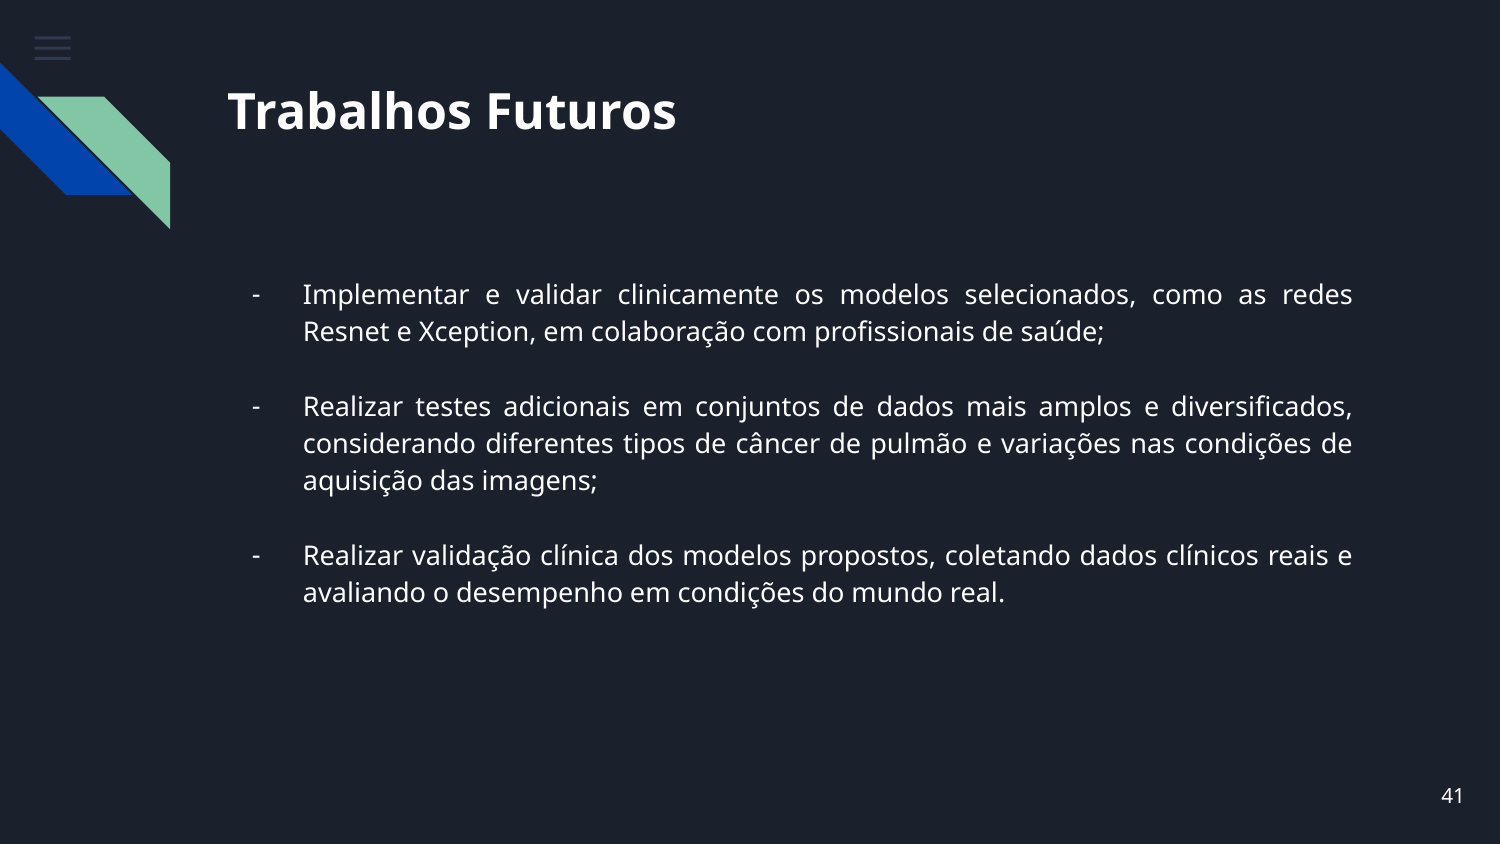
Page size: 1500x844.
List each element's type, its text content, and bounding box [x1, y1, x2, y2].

slide_number ‹#› [1389, 764, 1480, 830]
list Implementar e validar clinicamente os modelos selecionados, como as redes Resnet e Xception, em colaboração com profissionais de saúde; Realizar testes adicionais em conjuntos de dados mais amplos e diversificados, considerando diferentes tipos de câncer de pulmão e variações nas condições de aquisição das imagens; Realizar validação clínica dos modelos propostos, coletando dados clínicos reais e avaliando o desempenho em condições do mundo real. [212, 257, 1368, 735]
title Trabalhos Futuros [212, 64, 1368, 215]
